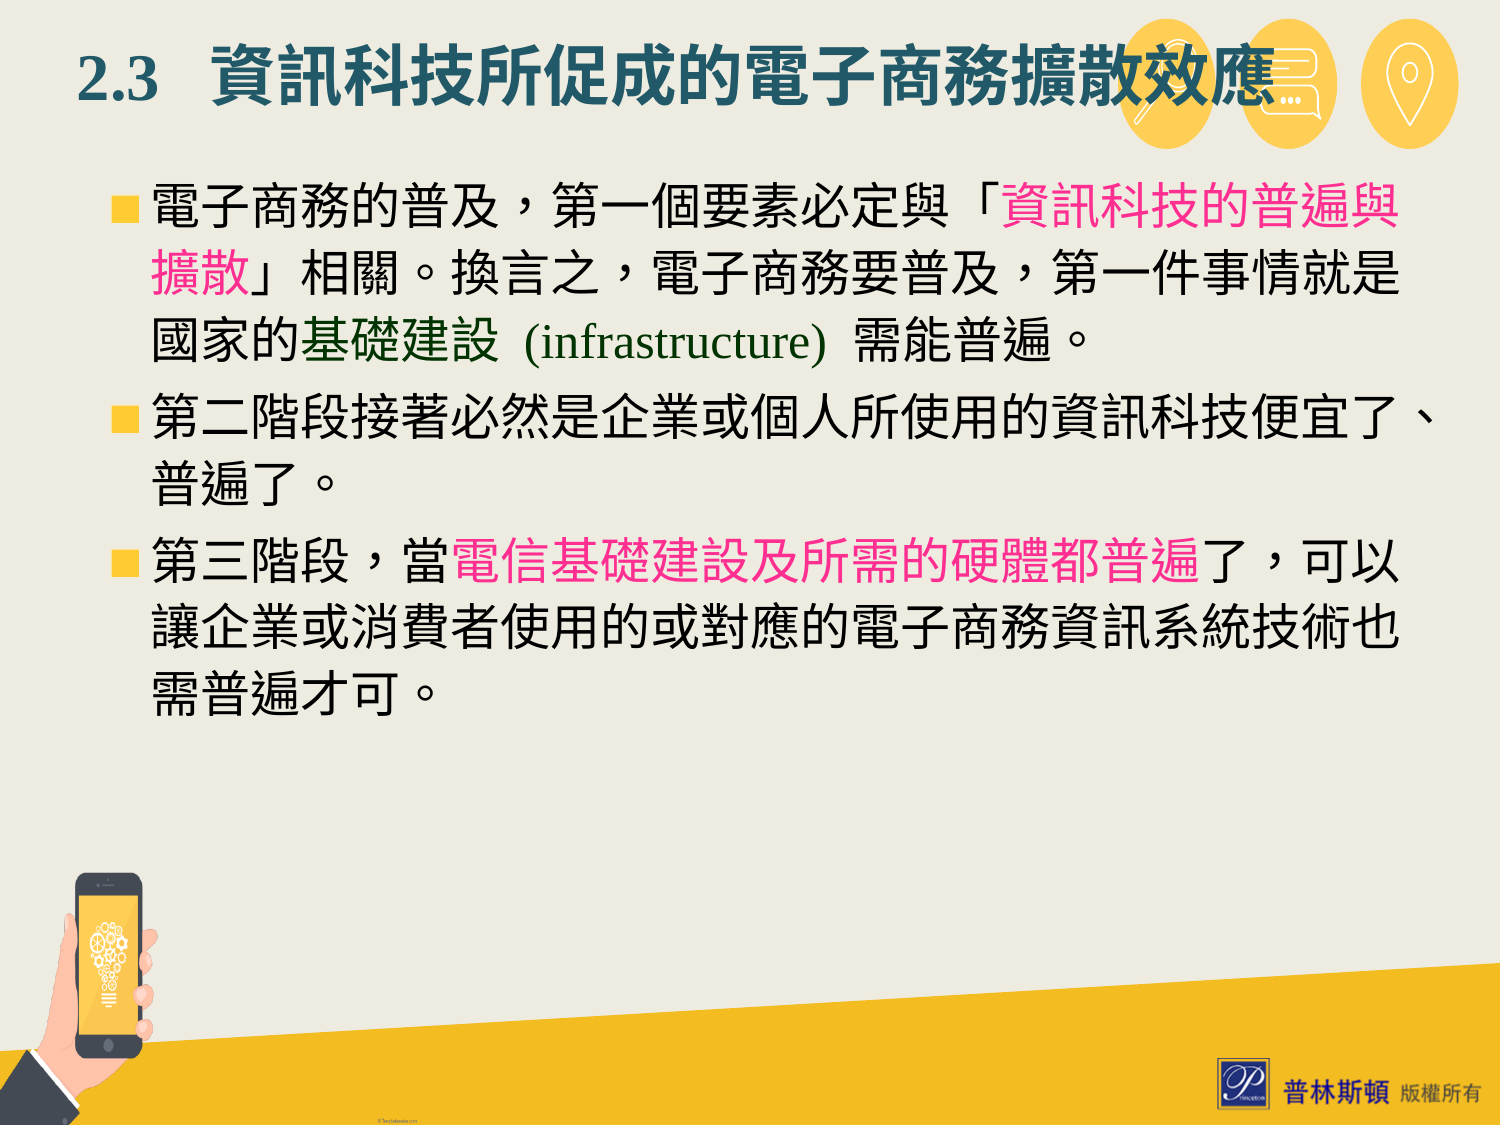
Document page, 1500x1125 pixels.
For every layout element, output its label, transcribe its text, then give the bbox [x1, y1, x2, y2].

title 2.3 資訊科技所促成的電子商務擴散效應 [76, 19, 1459, 114]
picture [103, 541, 139, 577]
picture [103, 187, 139, 223]
picture [0, 810, 420, 1125]
picture [1217, 1058, 1500, 1125]
picture [103, 397, 139, 433]
list 電子商務的普及，第一個要素必定與「資訊科技的普遍與擴散」相關。換言之，電子商務要普及，第一件事情就是國家的基礎建設 (infrastructure) 需能普遍。 第二階段接著必然是企業或個人所使用的資訊科技便宜了、普遍了。 第三階段，當電信基礎建設及所需的硬體都普遍了，可以讓企業或消費者使用的或對應的電子商務資訊系統技術也需普遍才可。 [76, 160, 1459, 1059]
